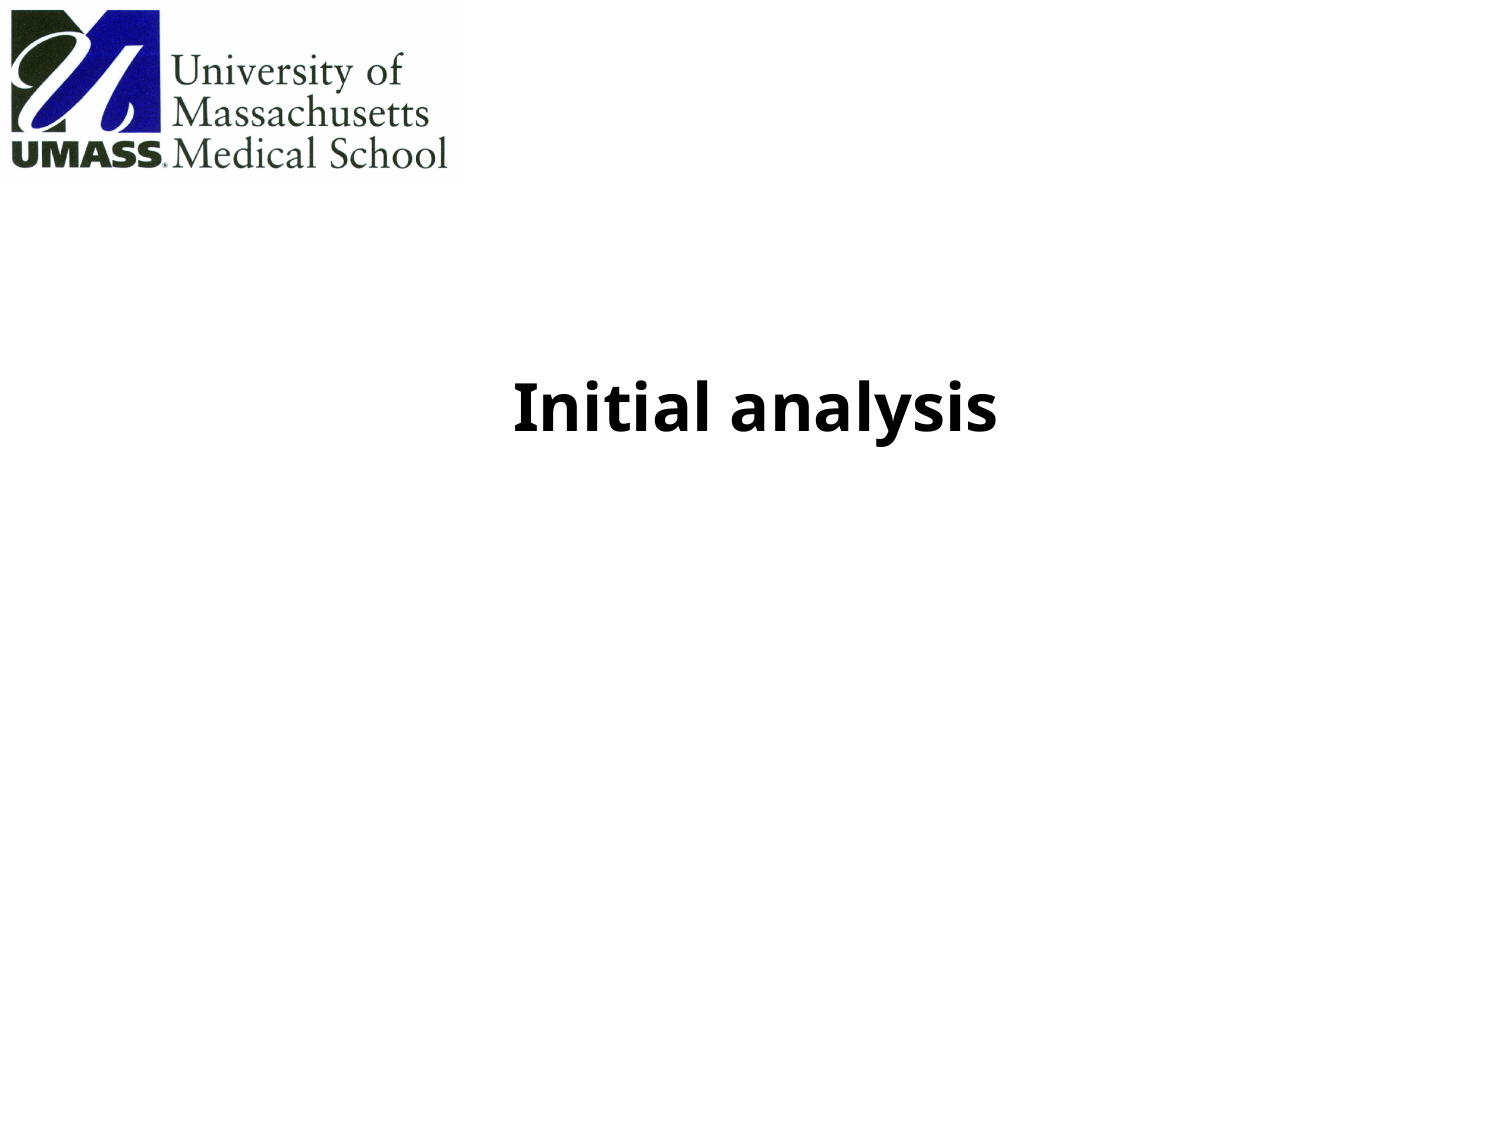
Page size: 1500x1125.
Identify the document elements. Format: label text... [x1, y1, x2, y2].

picture [0, 0, 465, 182]
title Initial analysis [75, 283, 1438, 525]
